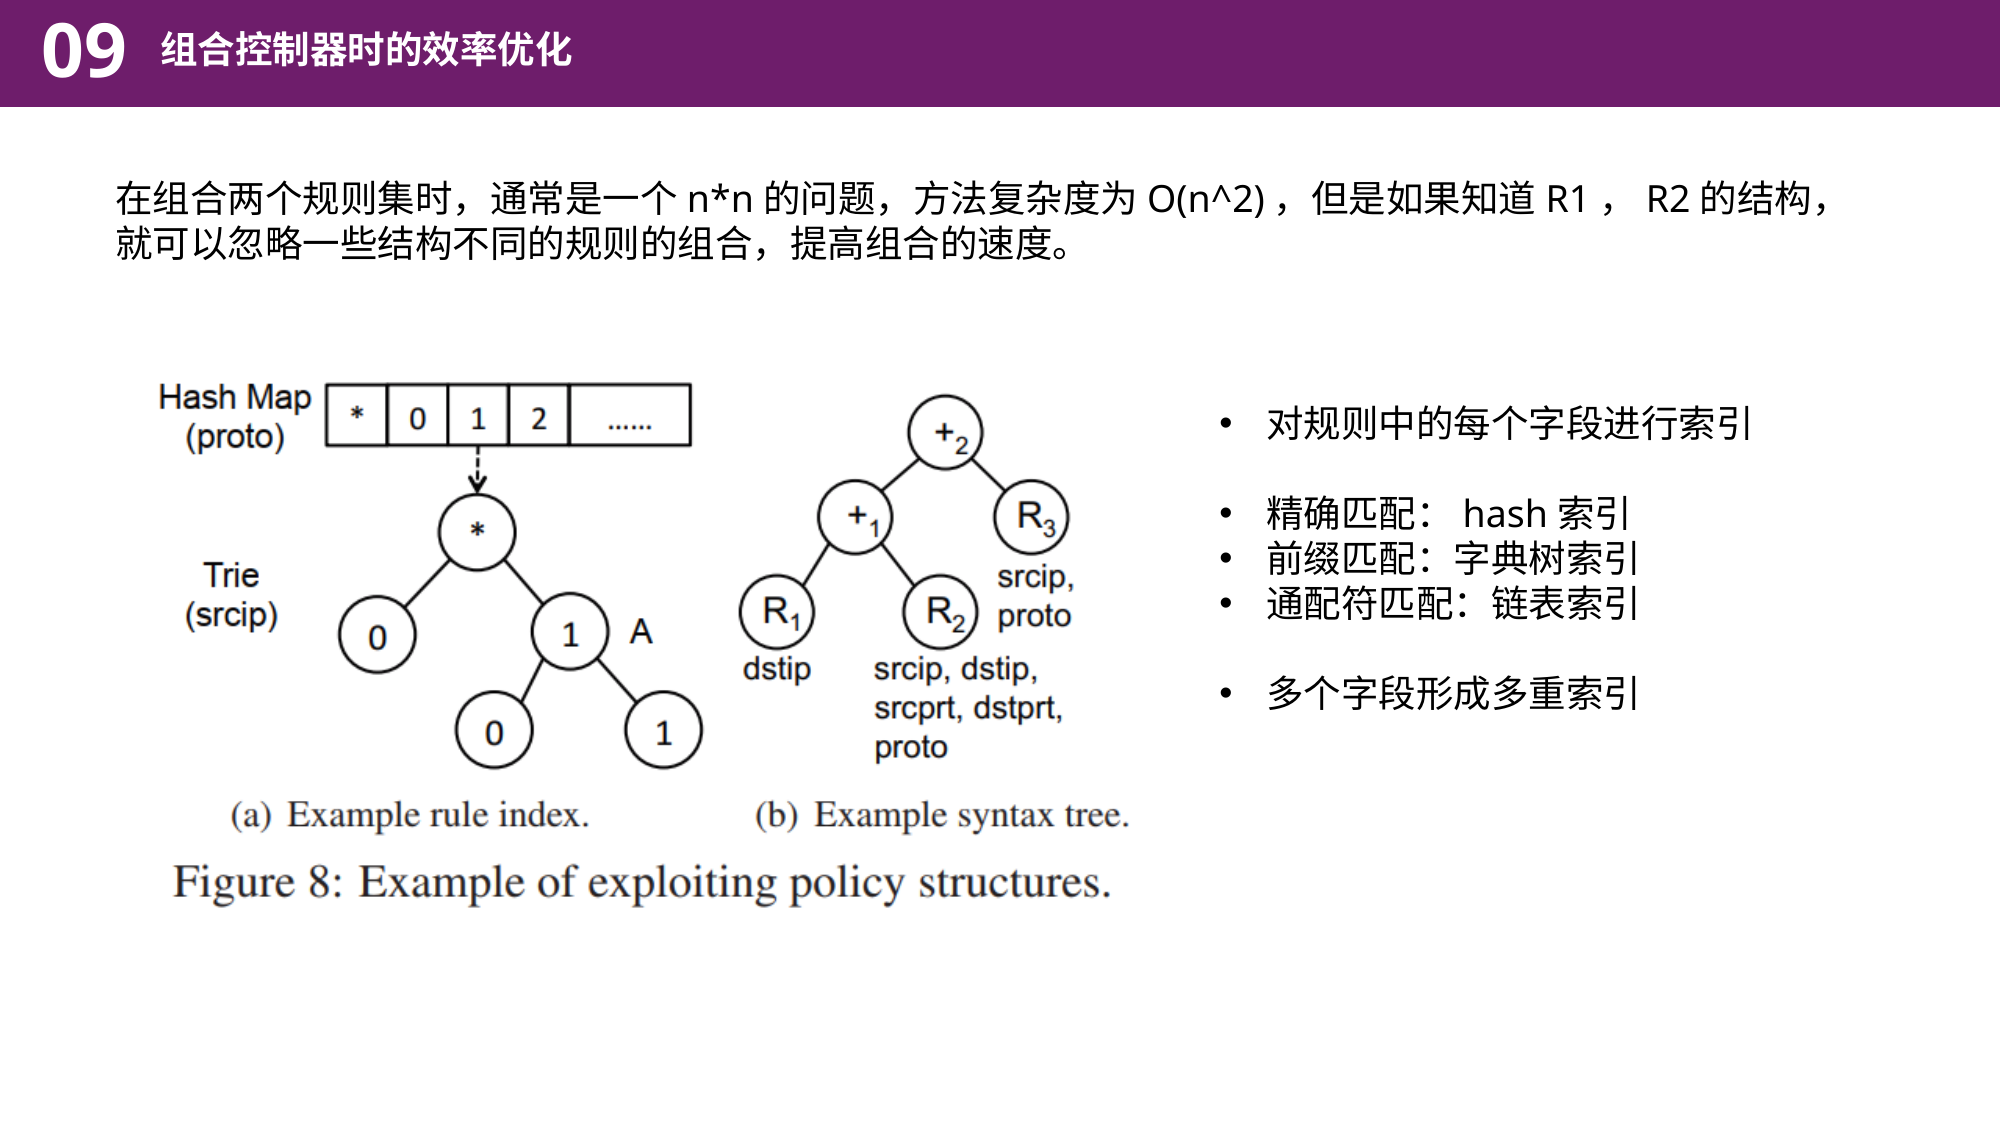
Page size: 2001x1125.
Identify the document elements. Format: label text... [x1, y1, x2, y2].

picture [104, 320, 1202, 936]
list 组合控制器时的效率优化 [146, 23, 772, 84]
text_box 对规则中的每个字段进行索引 精确匹配：hash索引 前缀匹配：字典树索引 通配符匹配：链表索引 多个字段形成多重索引 [1204, 392, 1769, 723]
list 09 [26, 13, 146, 93]
text_box 在组合两个规则集时，通常是一个n*n的问题，方法复杂度为O(n^2)，但是如果知道R1，R2的结构， 就可以忽略一些结构不同的规则的组合，提高组合的速度。 [100, 167, 1865, 273]
